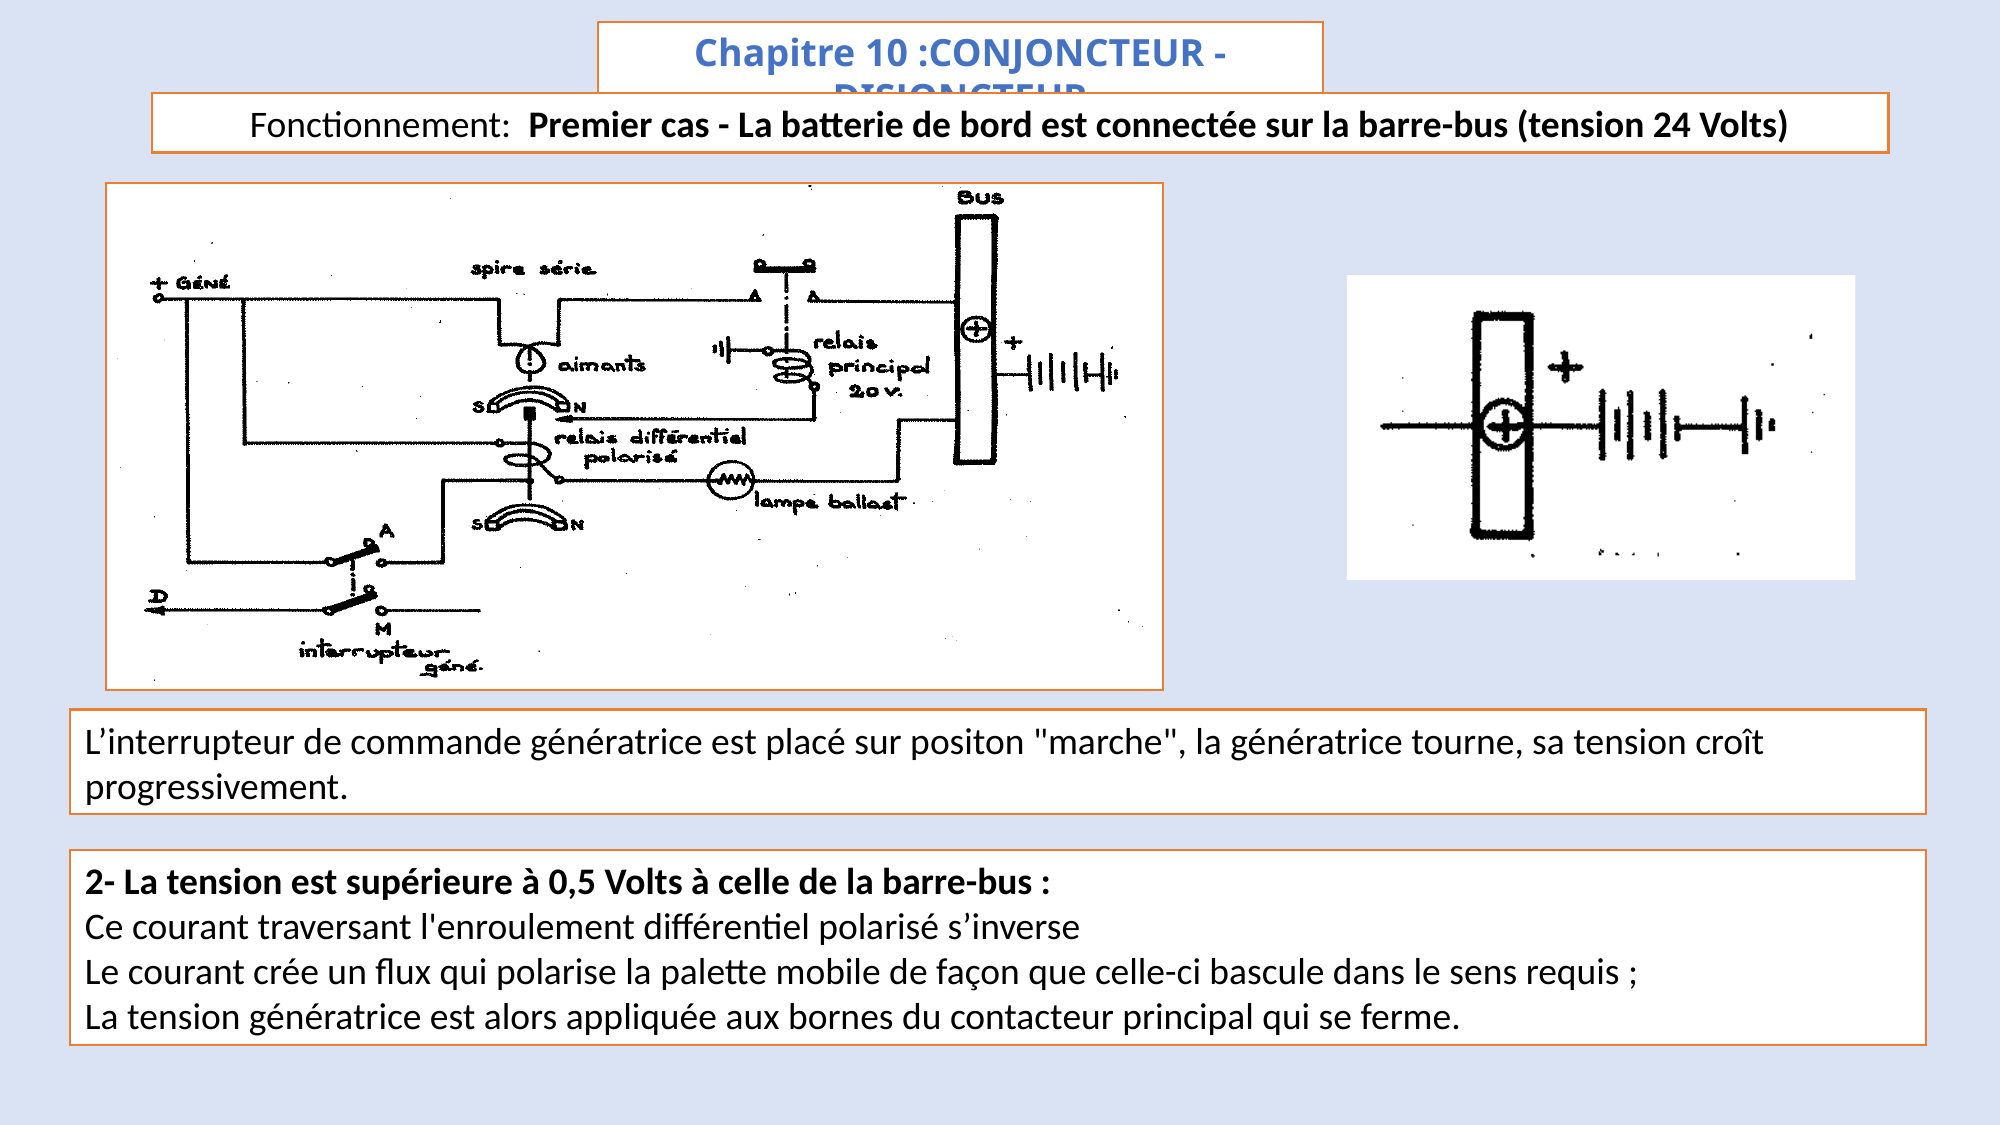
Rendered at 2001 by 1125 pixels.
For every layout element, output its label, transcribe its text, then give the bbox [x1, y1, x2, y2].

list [106, 184, 1163, 689]
picture [1346, 275, 1856, 580]
text_box Fonctionnement: Premier cas - La batterie de bord est connectée sur la barre-bus (tension 24 Volts) [151, 92, 1890, 154]
text_box L’interrupteur de commande génératrice est placé sur positon "marche", la génératrice tourne, sa tension croît progressivement. [69, 708, 1927, 815]
text_box Chapitre 10 :CONJONCTEUR - DISJONCTEUR [597, 21, 1324, 92]
text_box 2- La tension est supérieure à 0,5 Volts à celle de la barre-bus : Ce courant traversant l'enroulement différentiel polarisé s’inverse Le courant crée un flux qui polarise la palette mobile de façon que celle-ci bascule dans le sens requis ; La tension génératrice est alors appliquée aux bornes du contacteur principal qui se ferme. [69, 849, 1927, 1046]
